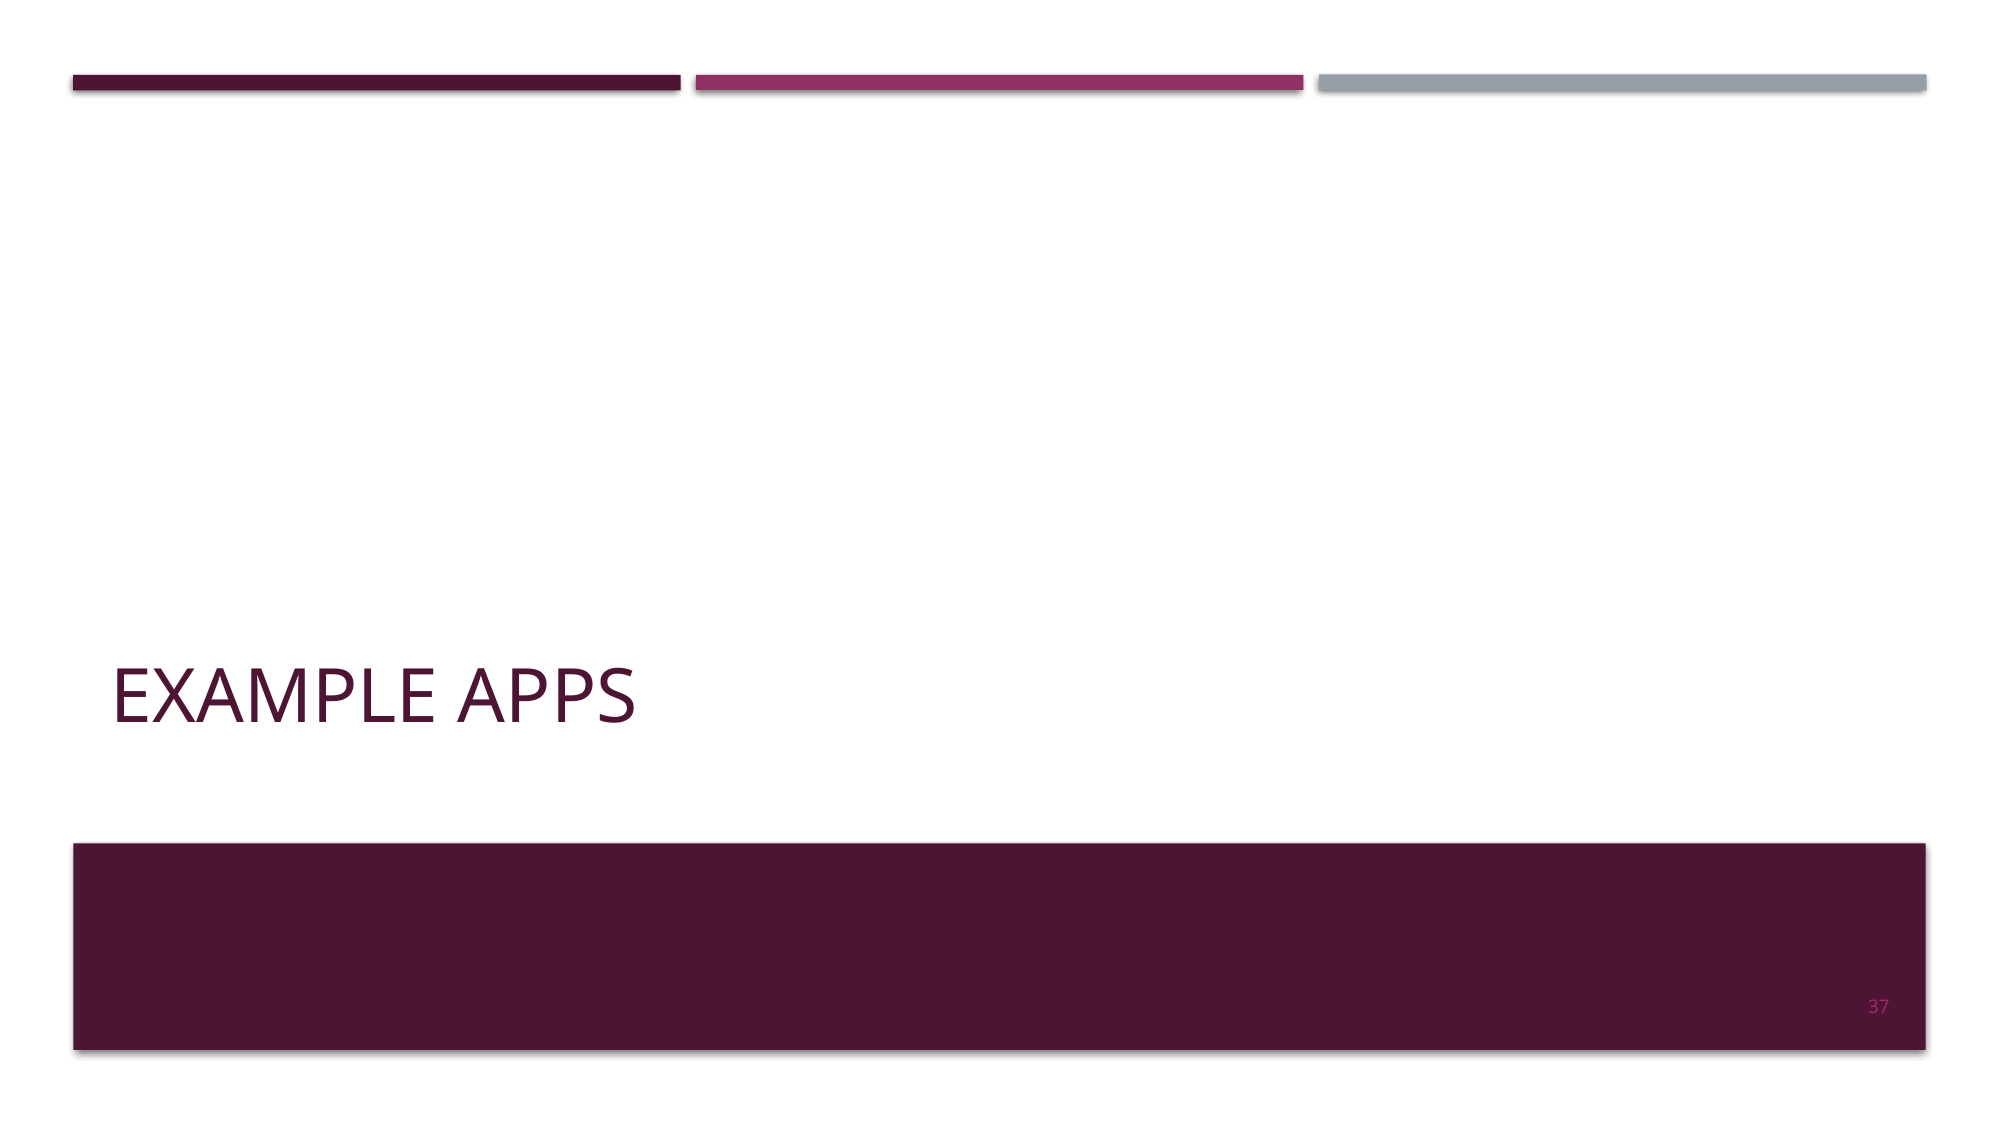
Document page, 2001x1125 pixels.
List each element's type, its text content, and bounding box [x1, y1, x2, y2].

title Example Apps [95, 499, 1905, 745]
slide_number 37 [1732, 977, 1905, 1037]
